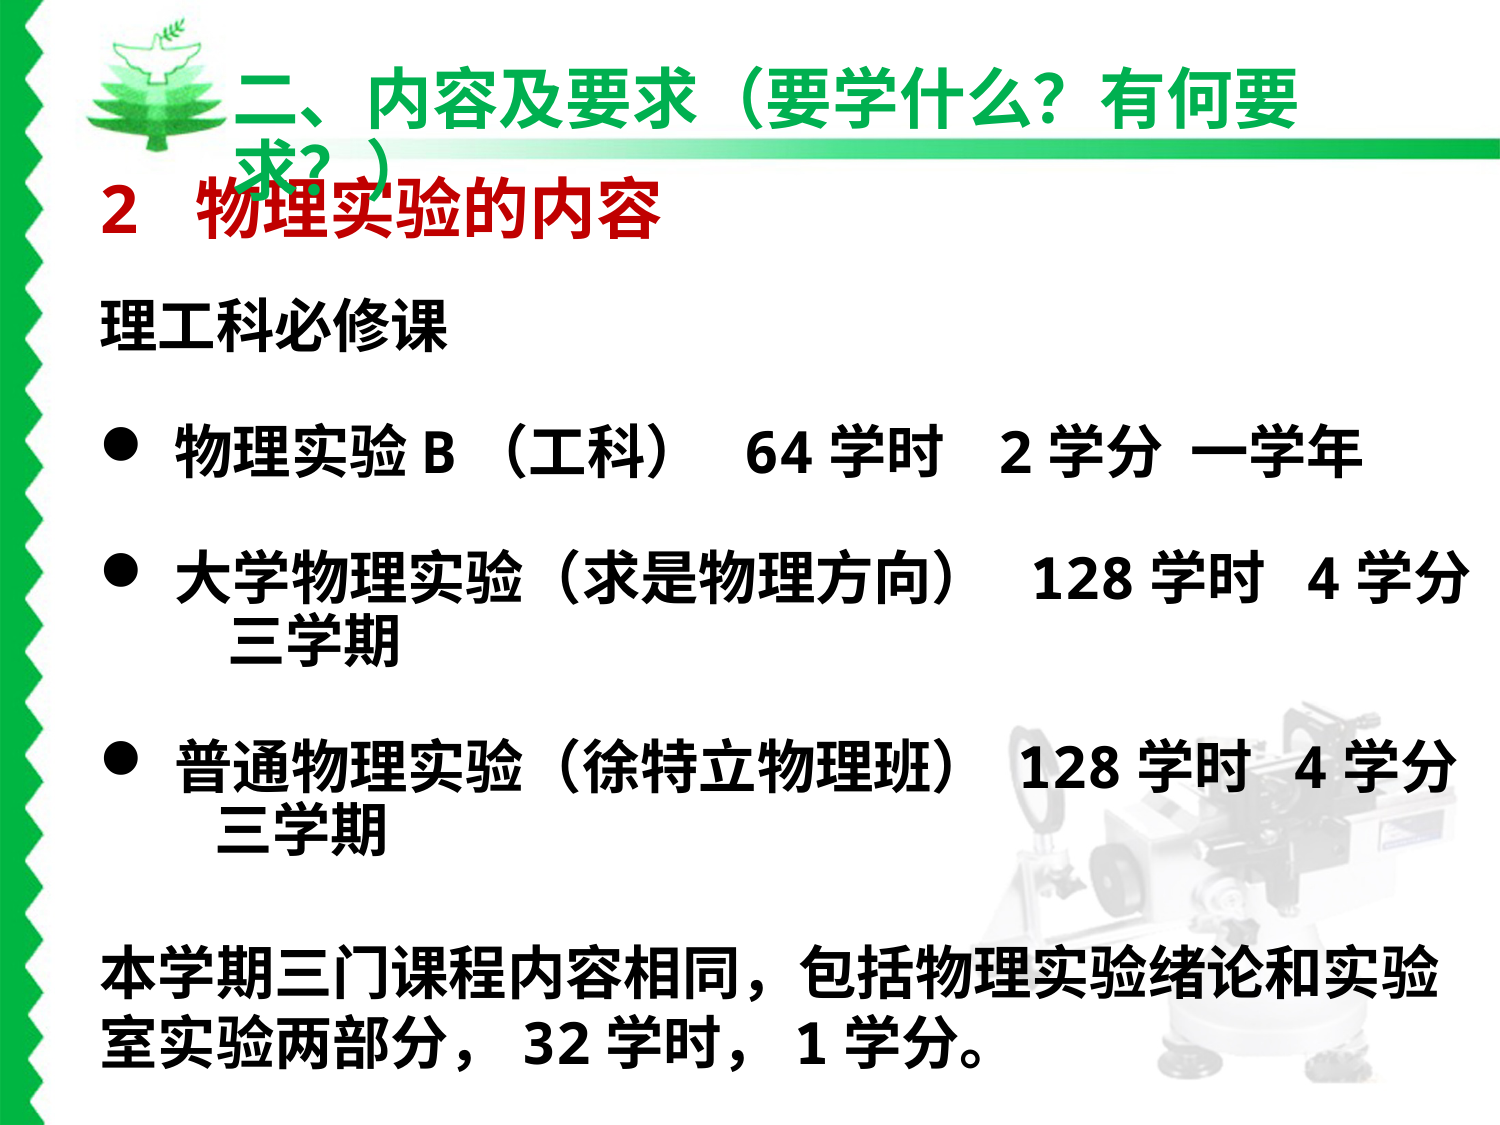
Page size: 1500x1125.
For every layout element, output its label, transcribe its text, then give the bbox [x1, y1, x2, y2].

text_box 2 物理实验的内容 [84, 168, 682, 255]
picture [0, 0, 1500, 1125]
text_box 理工科必修课 物理实验B（工科） 64学时 2学分 一学年 大学物理实验（求是物理方向） 128学时 4学分 三学期 普通物理实验（徐特立物理班） 128学时 4学分 三学期 [84, 290, 1500, 872]
text_box 本学期三门课程内容相同，包括物理实验绪论和实验室实验两部分，32学时，1学分。 [84, 928, 1478, 1084]
text_box 二、内容及要求（要学什么？有何要求？） [217, 58, 1495, 150]
